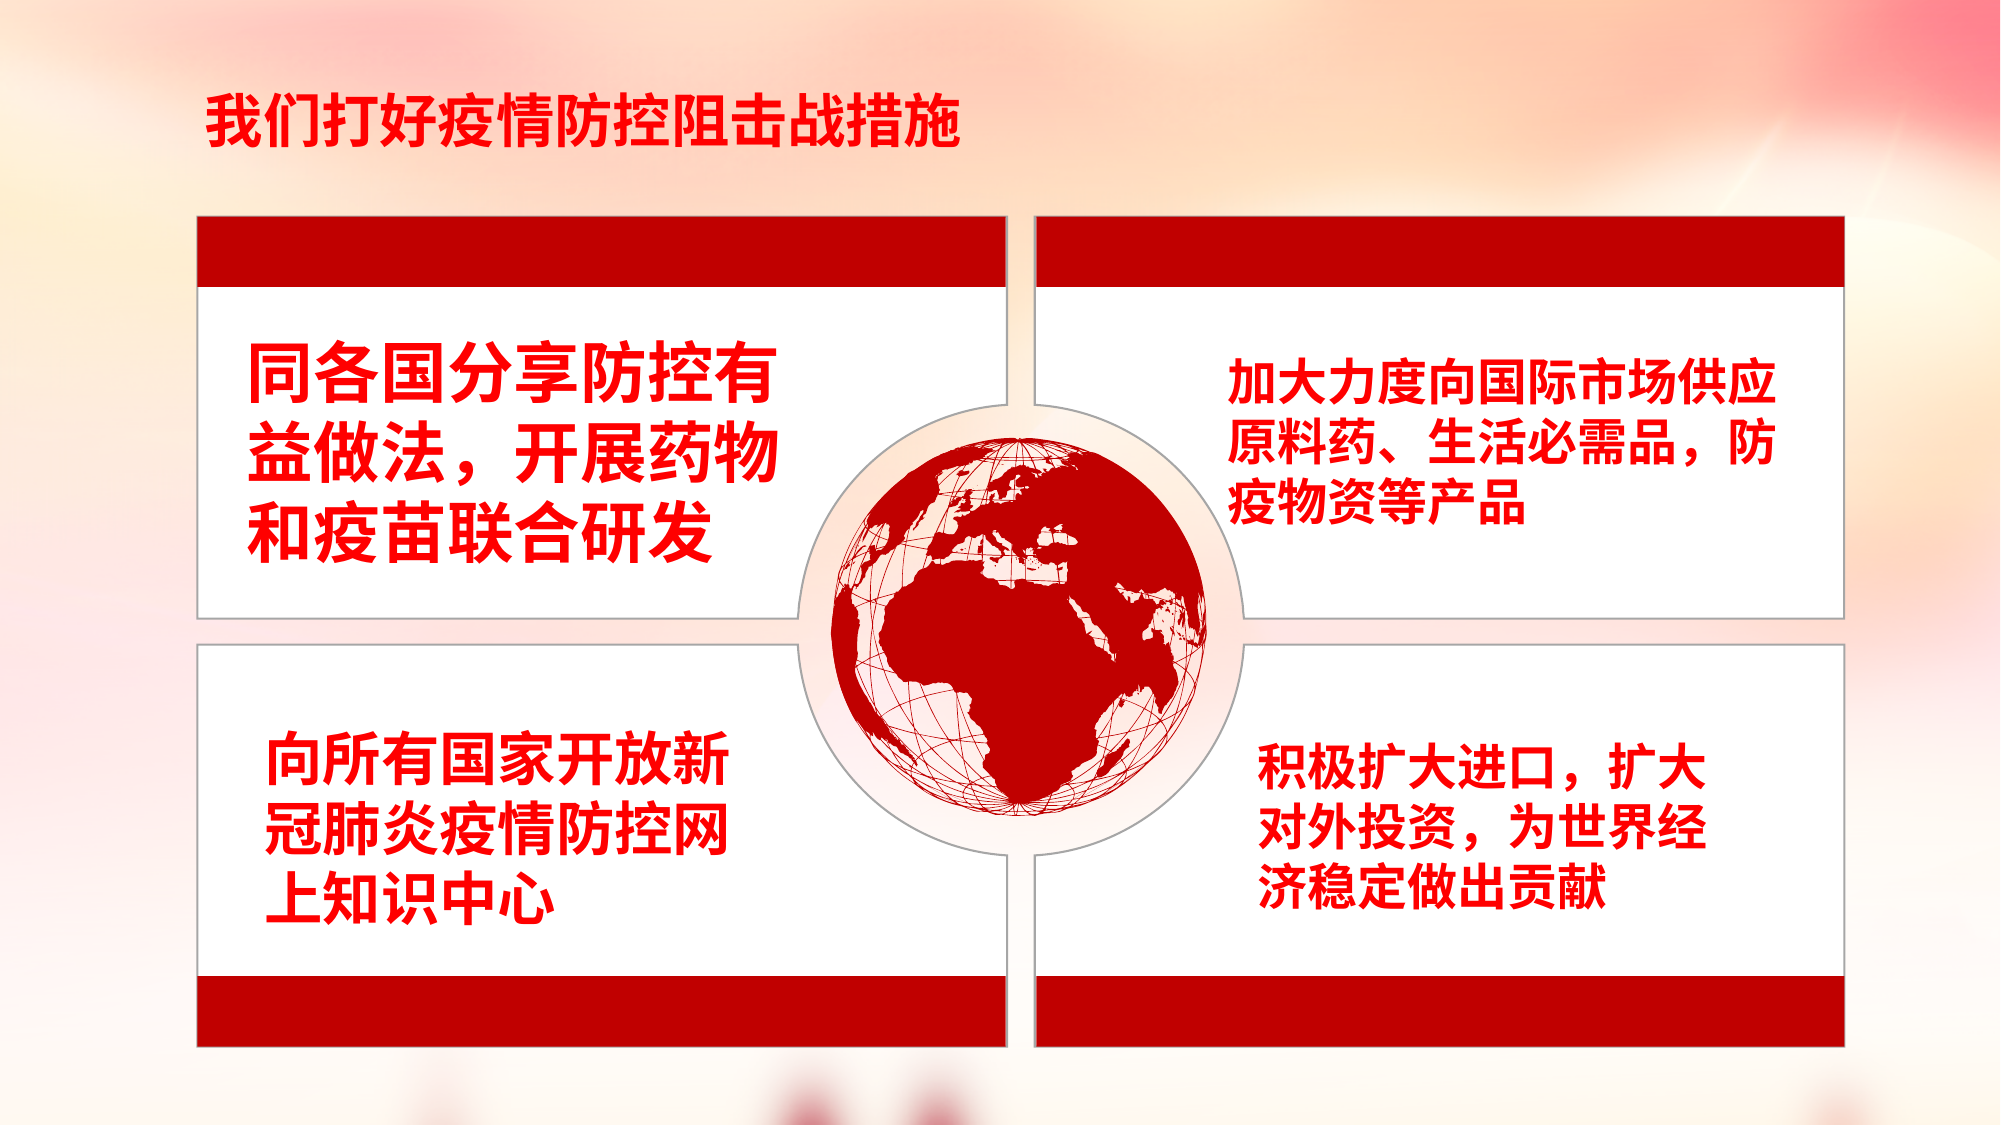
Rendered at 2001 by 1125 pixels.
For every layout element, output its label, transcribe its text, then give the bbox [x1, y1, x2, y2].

text_box 向所有国家开放新冠肺炎疫情防控网上知识中心 [249, 714, 803, 1010]
text_box [197, 644, 1008, 1047]
text_box [1034, 644, 1845, 1047]
text_box [197, 216, 1008, 619]
text_box 同各国分享防控有益做法，开展药物和疫苗联合研发 [232, 323, 803, 658]
text_box [1034, 216, 1845, 619]
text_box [830, 437, 1208, 817]
text_box 我们打好疫情防控阻击战措施 [190, 76, 1000, 162]
picture [0, 0, 2001, 1125]
text_box [1036, 976, 1845, 1047]
text_box [197, 216, 1006, 287]
text_box 加大力度向国际市场供应原料药、生活必需品，防疫物资等产品 [1213, 342, 1806, 598]
text_box [197, 976, 1006, 1047]
text_box [1036, 216, 1845, 287]
text_box 积极扩大进口，扩大对外投资，为世界经济稳定做出贡献 [1242, 728, 1765, 924]
